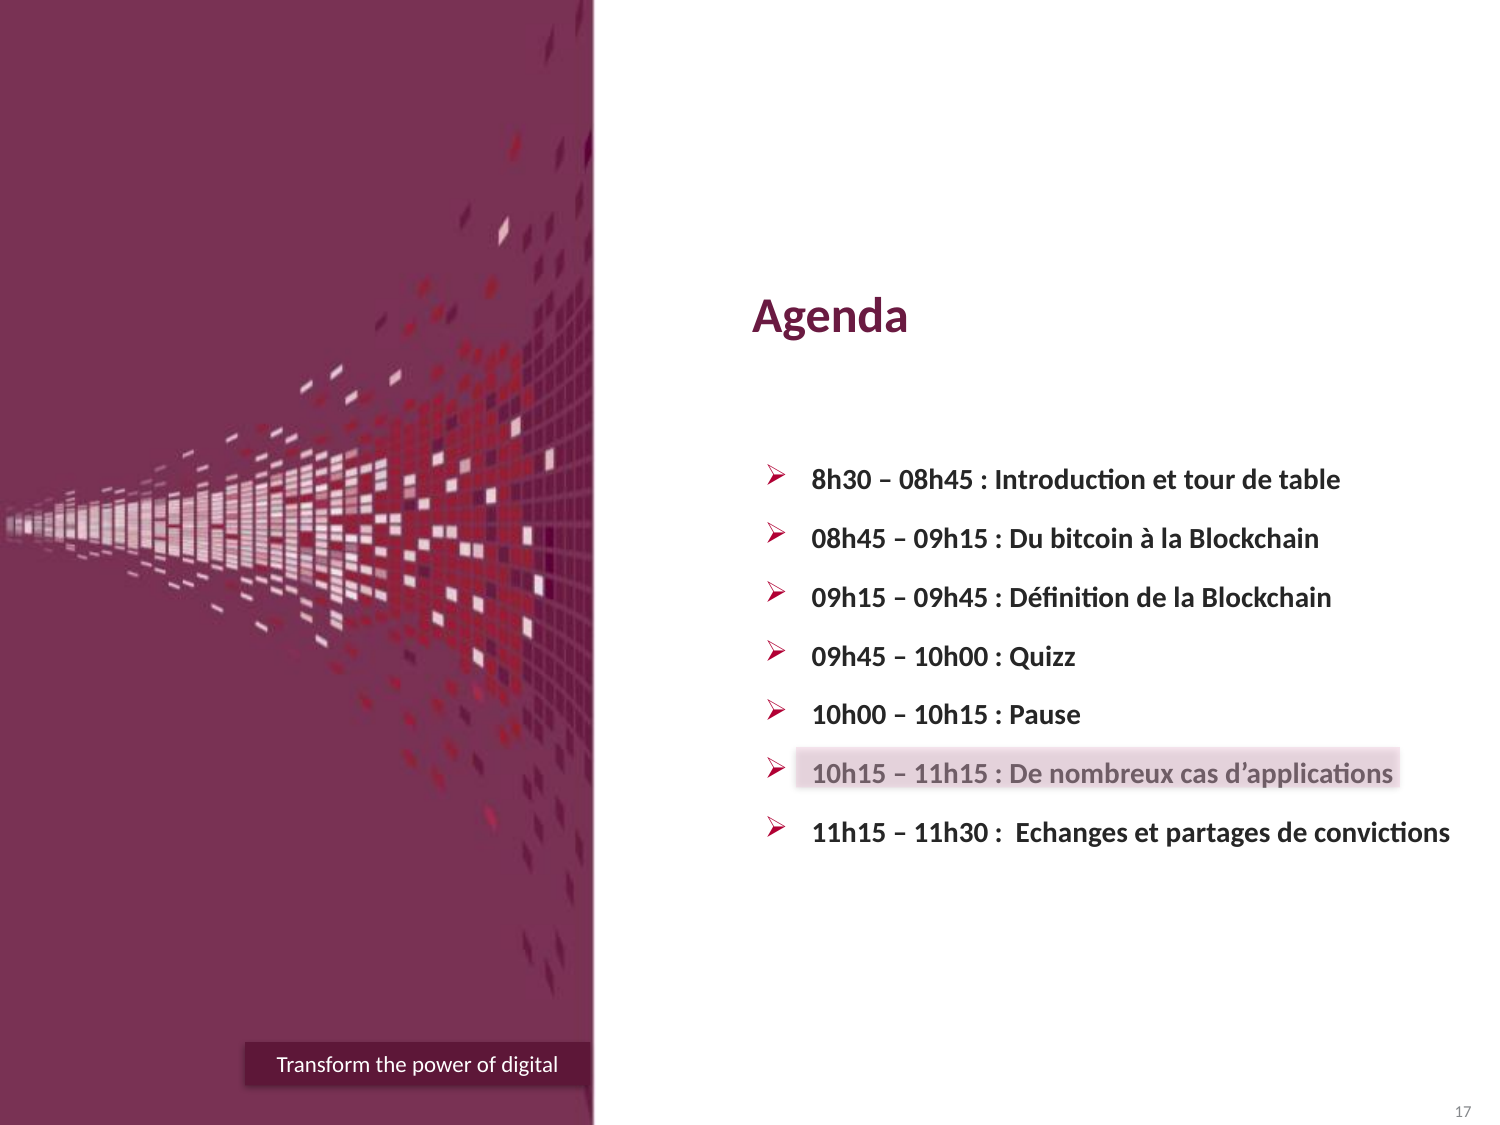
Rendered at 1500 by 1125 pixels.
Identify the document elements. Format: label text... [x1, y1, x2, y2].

slide_number 17 [1136, 1101, 1487, 1121]
picture [0, 0, 596, 1125]
text_box [795, 746, 1401, 788]
